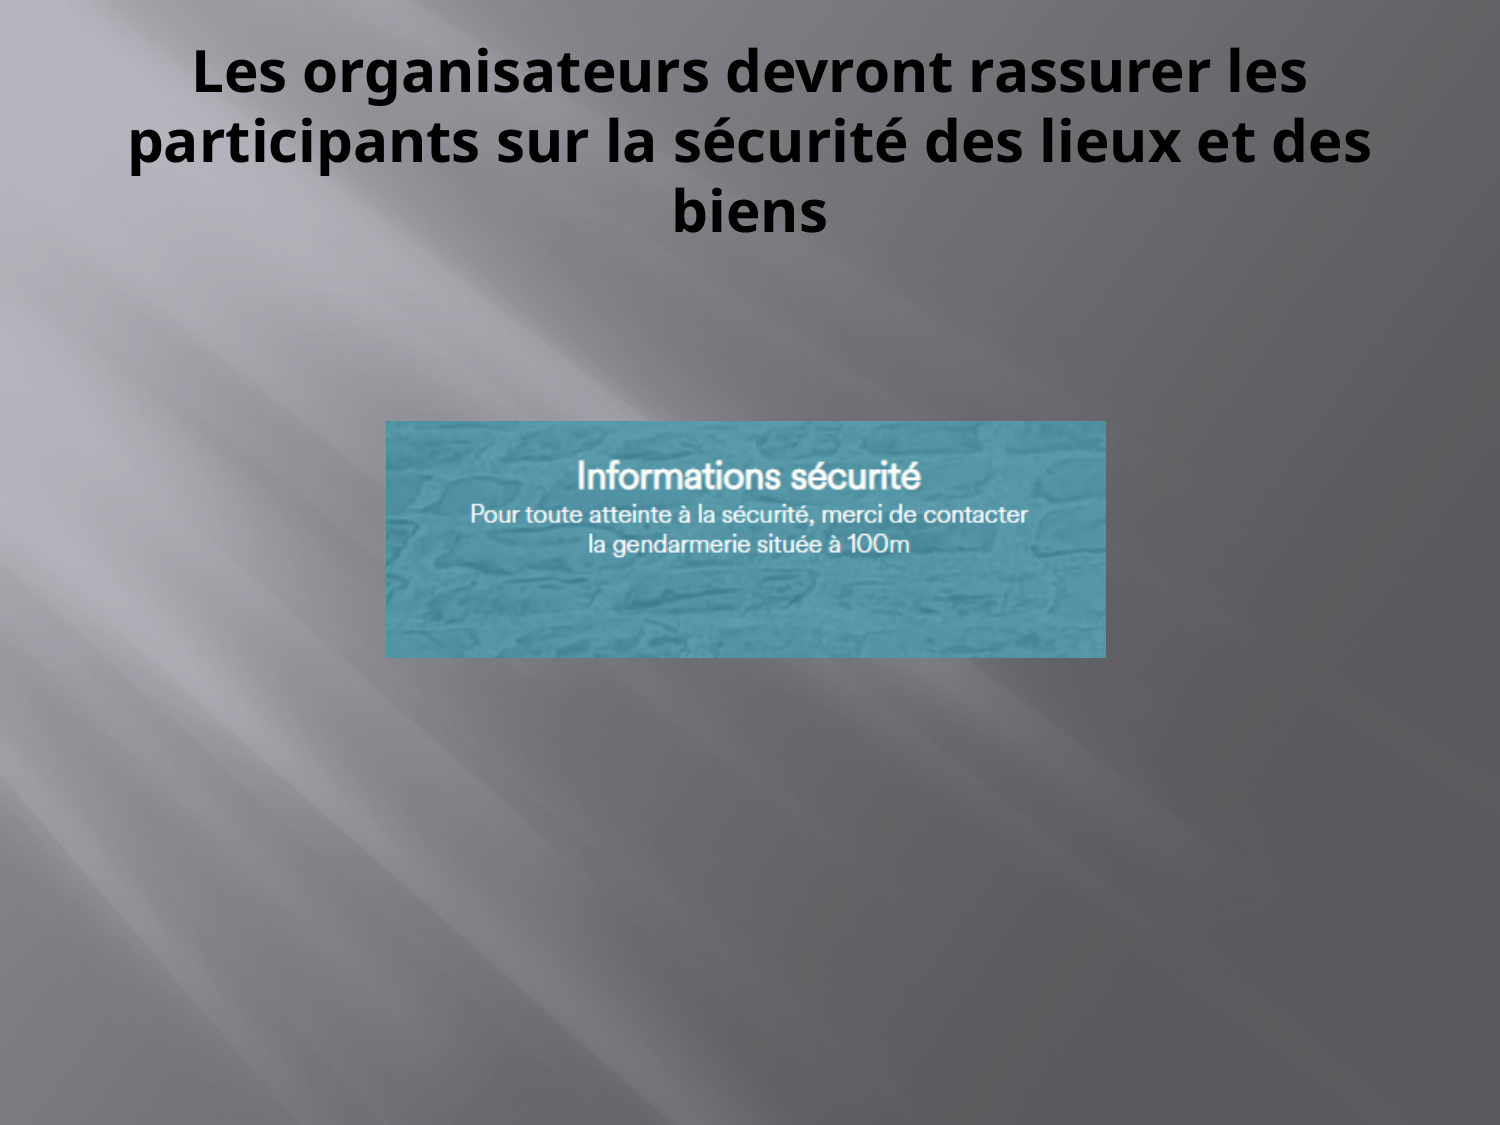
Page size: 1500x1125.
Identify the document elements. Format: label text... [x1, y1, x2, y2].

title Les organisateurs devront rassurer les participants sur la sécurité des lieux et des biens [75, 45, 1425, 233]
picture [386, 421, 1106, 659]
